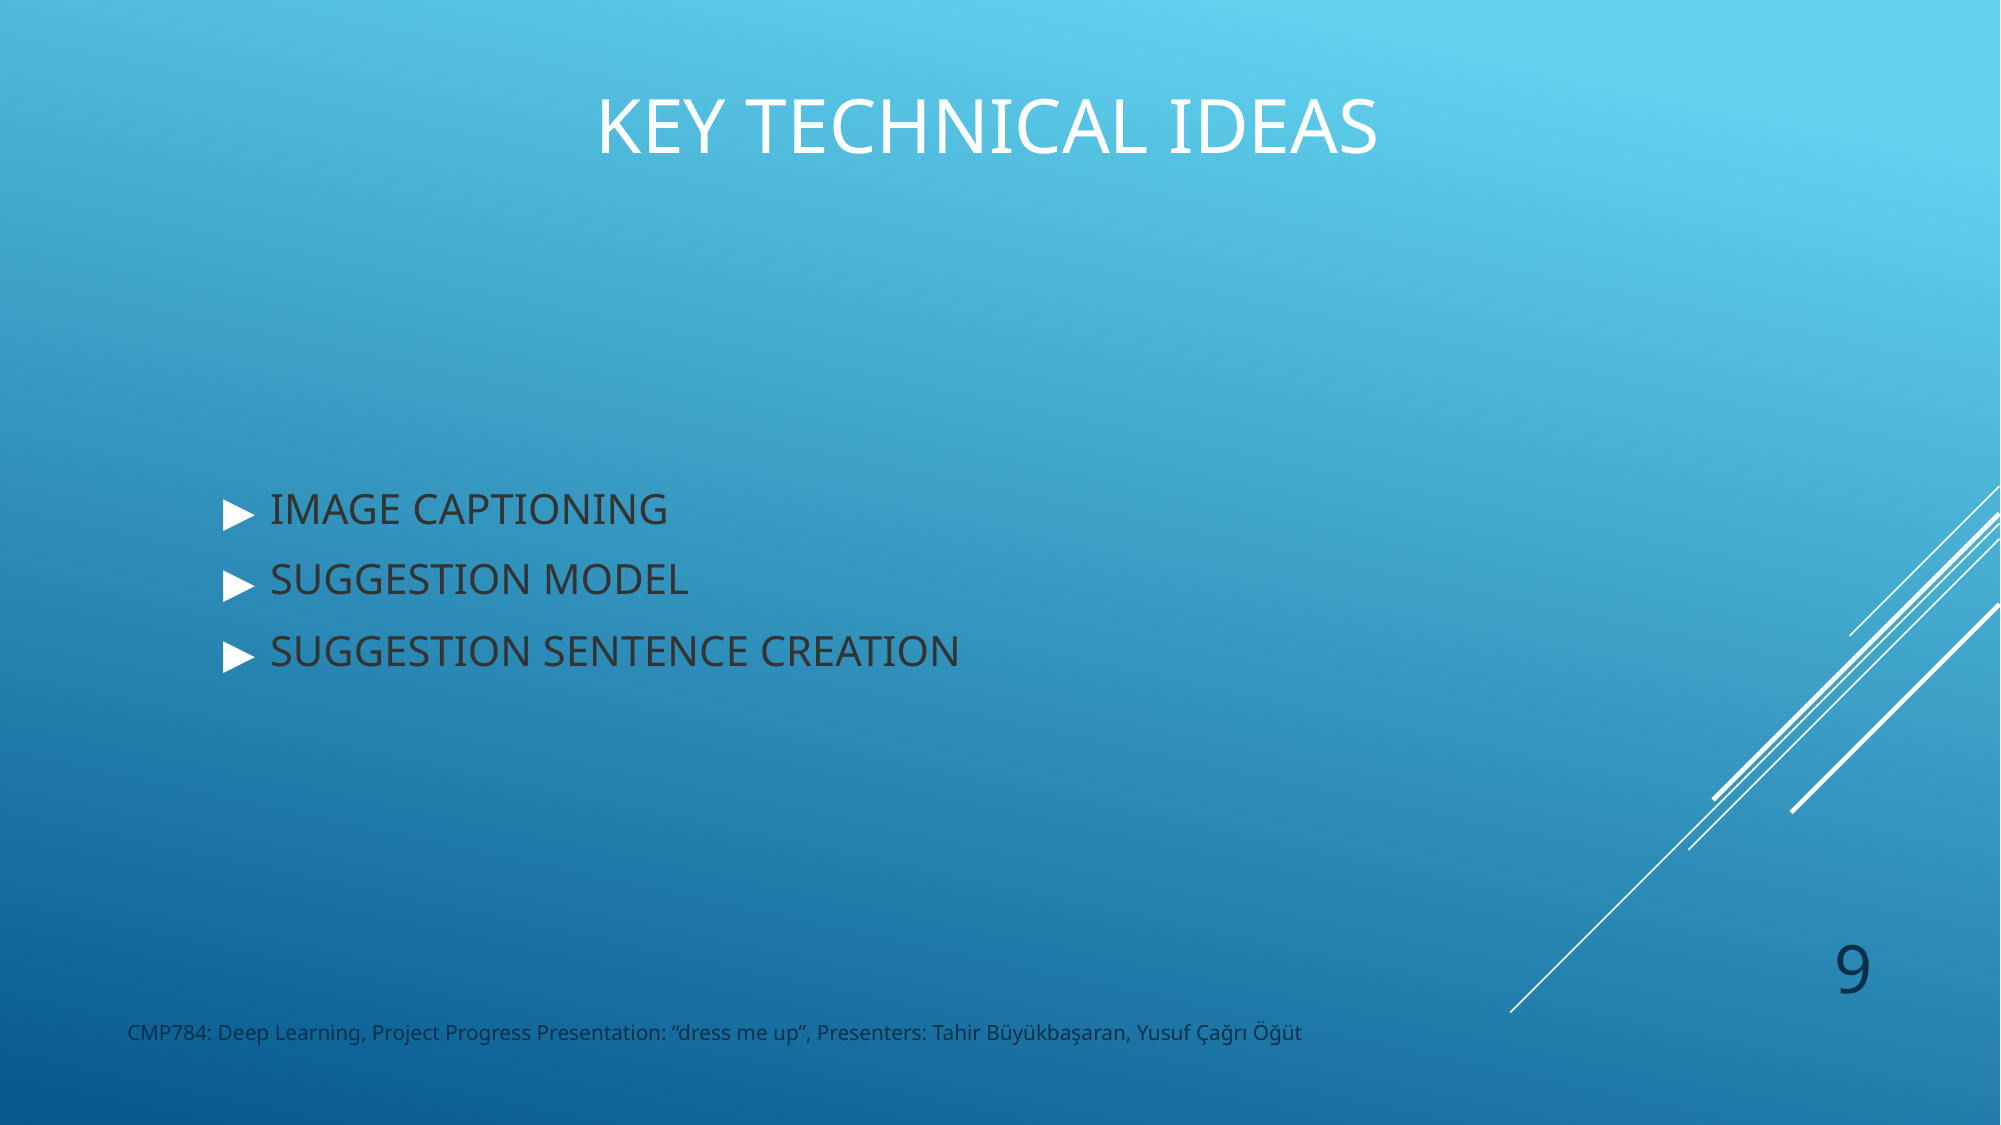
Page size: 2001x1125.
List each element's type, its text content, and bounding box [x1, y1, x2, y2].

list IMAGE CAPTIONING SUGGESTION MODEL SUGGESTION SENTENCE CREATION [208, 185, 1792, 971]
title KEY TECHNICAL IDEAS [580, 0, 1420, 185]
slide_number 9 [1700, 915, 1888, 1025]
footer CMP784: Deep Learning, Project Progress Presentation: “dress me up”, Presenters: Tahir Büyükbaşaran, Yusuf Çağrı Öğüt [112, 1012, 1589, 1073]
